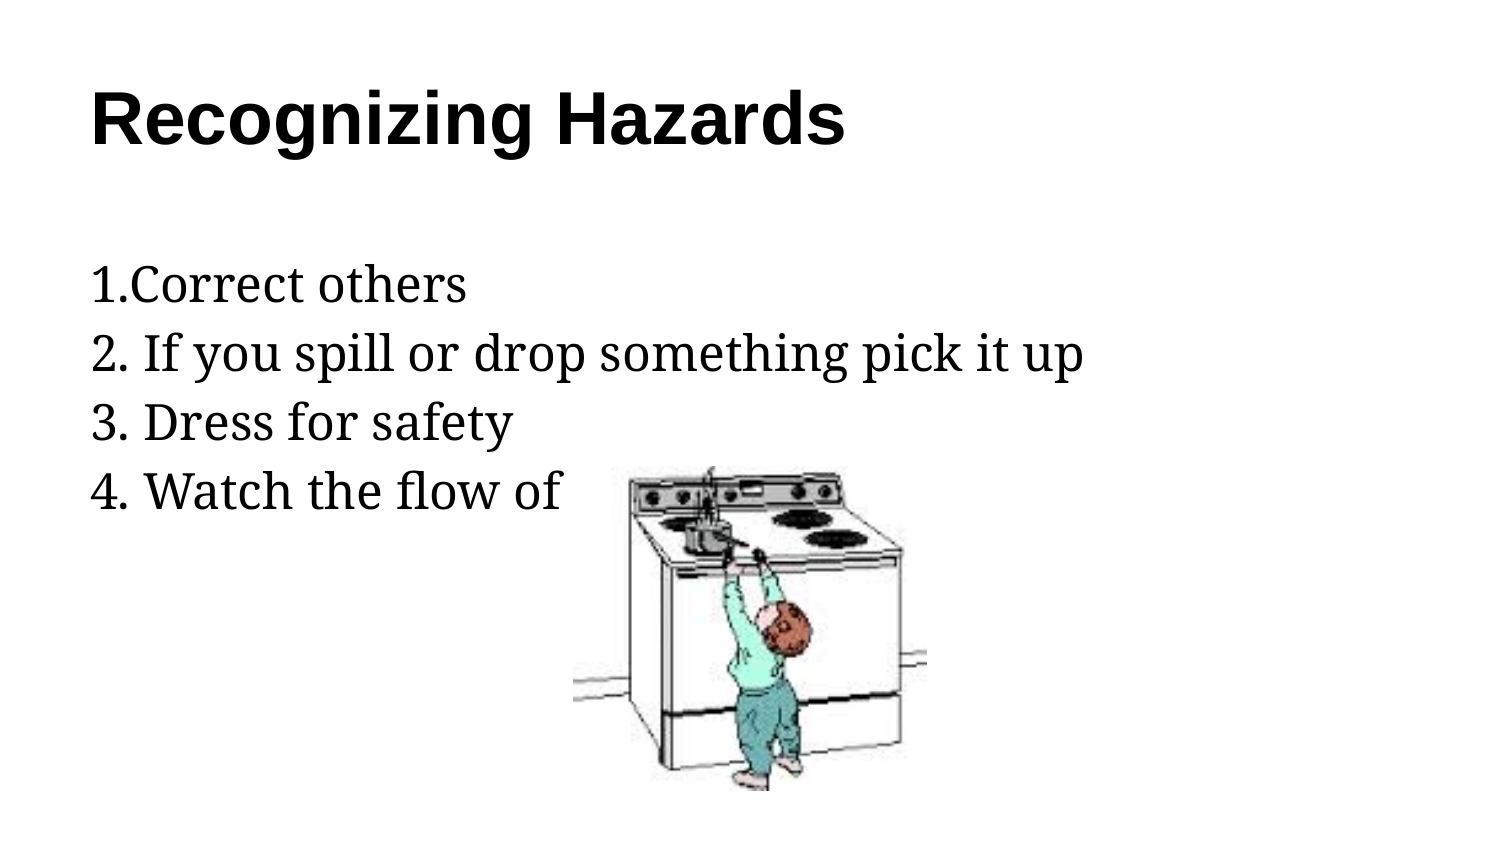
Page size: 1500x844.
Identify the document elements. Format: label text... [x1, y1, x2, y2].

title Recognizing Hazards [75, 33, 1425, 175]
picture [572, 466, 928, 791]
list 1.Correct others 2. If you spill or drop something pick it up 3. Dress for safety 4. Watch the flow of others [75, 200, 1425, 812]
